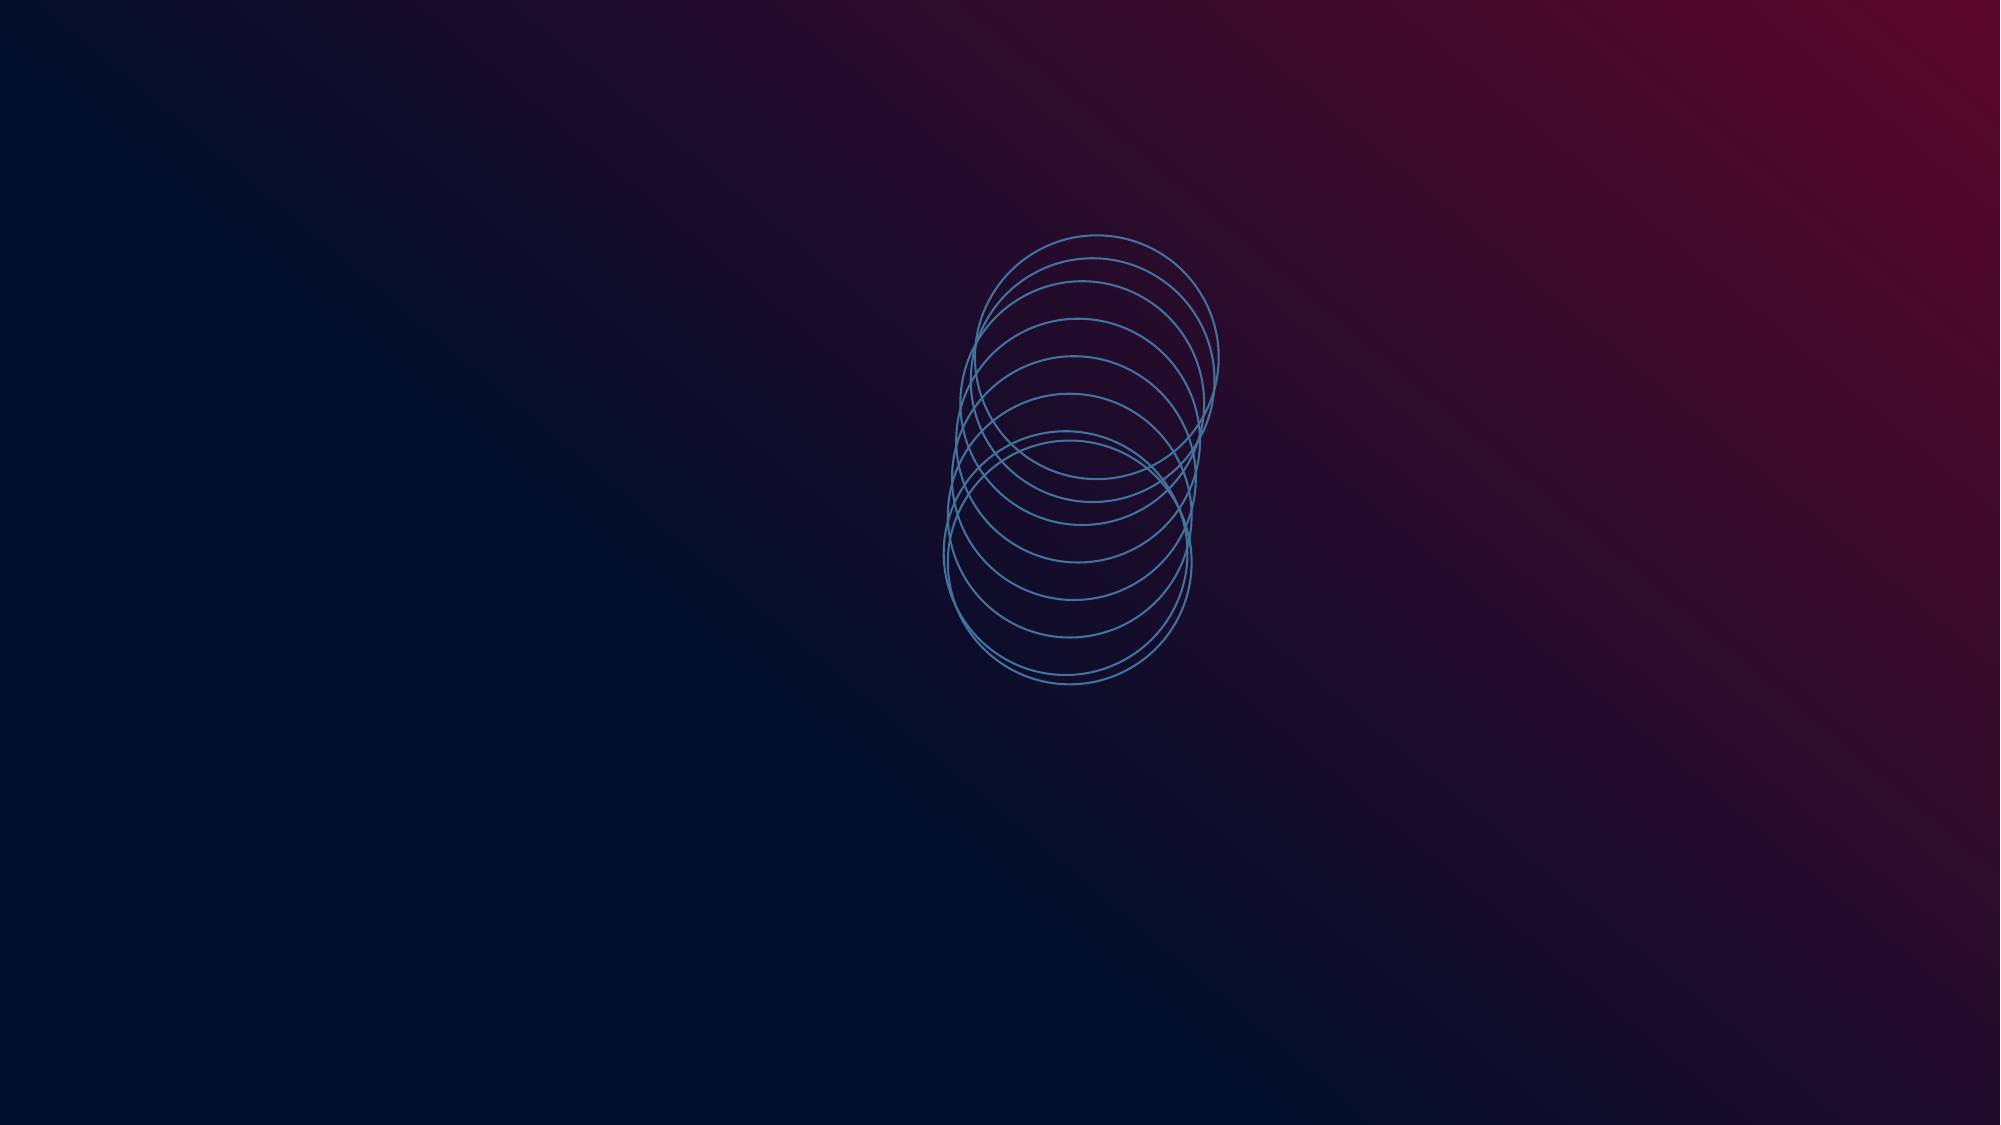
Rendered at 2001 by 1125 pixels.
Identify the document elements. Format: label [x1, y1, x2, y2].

text_box [955, 317, 1202, 472]
text_box [974, 234, 1220, 388]
text_box [958, 541, 1193, 686]
text_box [959, 280, 1206, 435]
text_box [942, 430, 1189, 677]
text_box [946, 392, 1193, 546]
text_box [950, 355, 1197, 509]
text_box [976, 257, 1216, 438]
